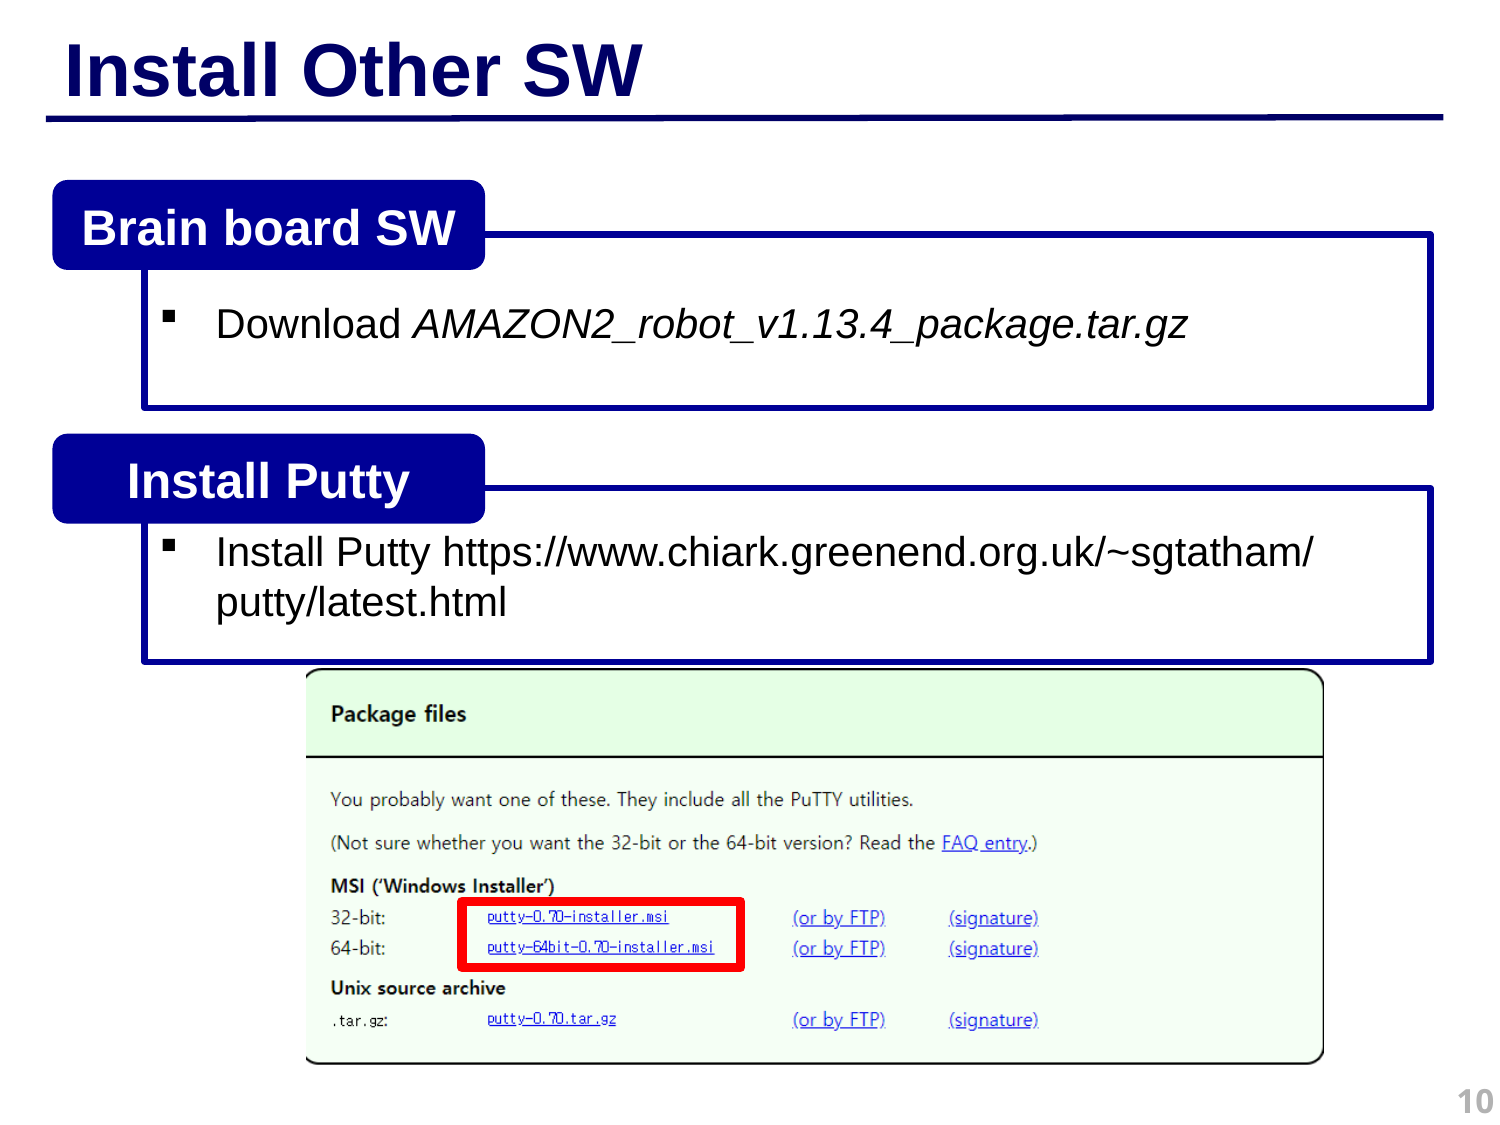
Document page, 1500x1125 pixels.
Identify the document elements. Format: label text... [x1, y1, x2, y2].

slide_number 10 [1034, 1072, 1500, 1125]
text_box Install Putty [50, 431, 488, 526]
title Install Other SW [49, 13, 1500, 121]
picture [306, 668, 1324, 1066]
text_box Download AMAZON2_robot_v1.13.4_package.tar.gz [142, 232, 1433, 410]
text_box Brain board SW [50, 177, 488, 273]
text_box Install Putty https://www.chiark.greenend.org.uk/~sgtatham/putty/latest.html [142, 486, 1433, 664]
